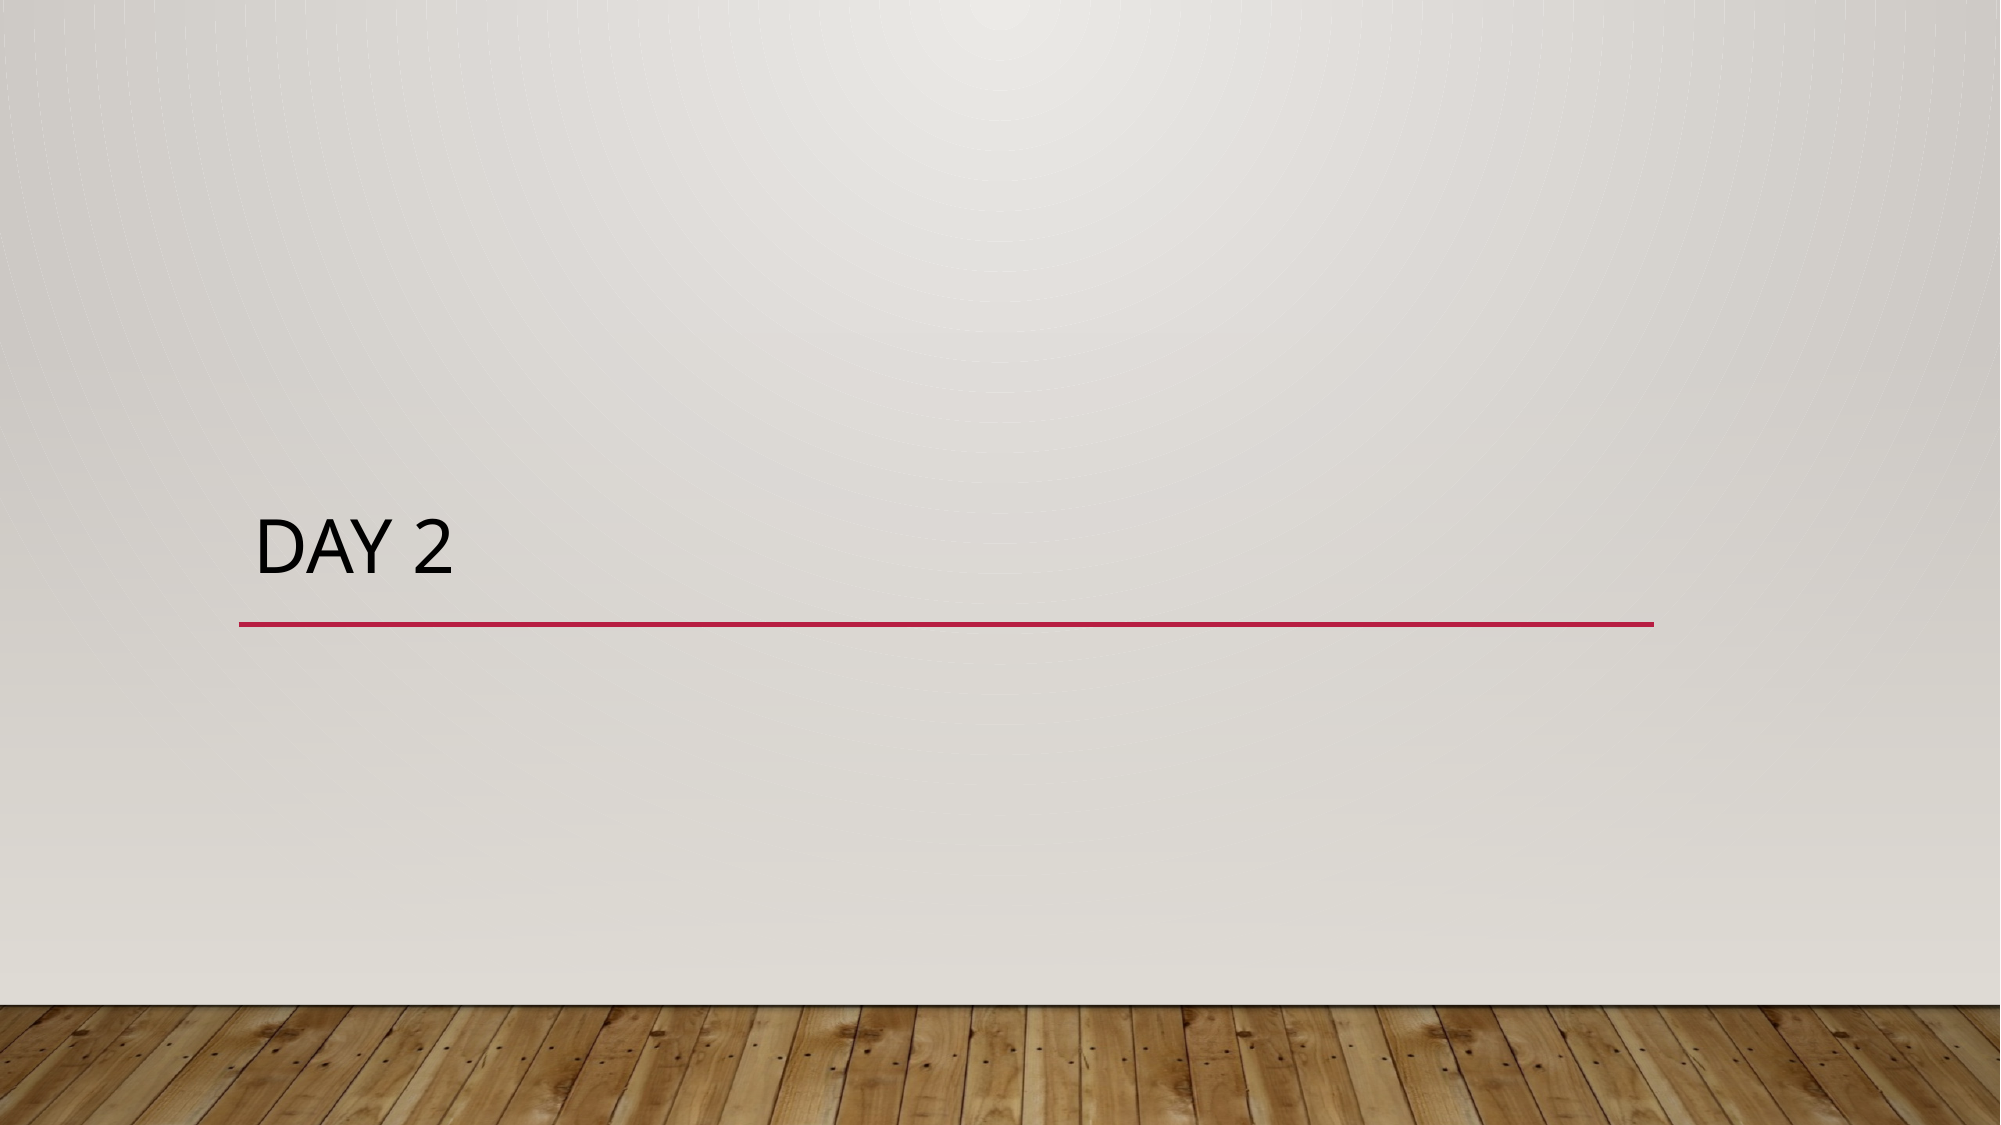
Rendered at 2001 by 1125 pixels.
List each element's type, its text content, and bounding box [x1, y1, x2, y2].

picture [0, 1005, 2000, 1125]
title Day 2 [238, 288, 1657, 598]
